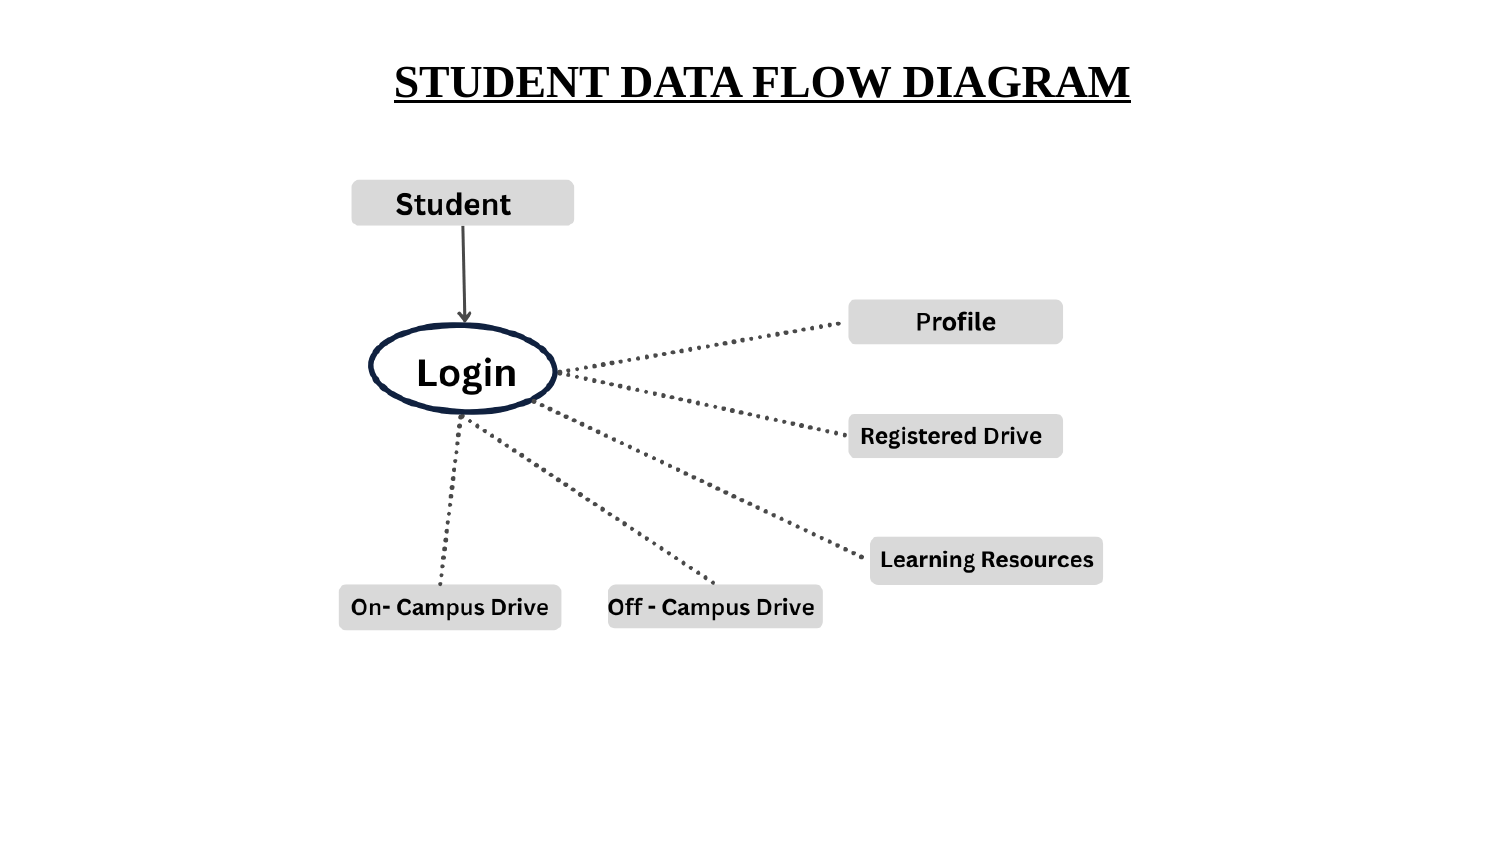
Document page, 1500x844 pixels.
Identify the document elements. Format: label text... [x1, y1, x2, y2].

text_box STUDENT DATA FLOW DIAGRAM [208, 36, 1317, 128]
picture [333, 109, 1239, 789]
